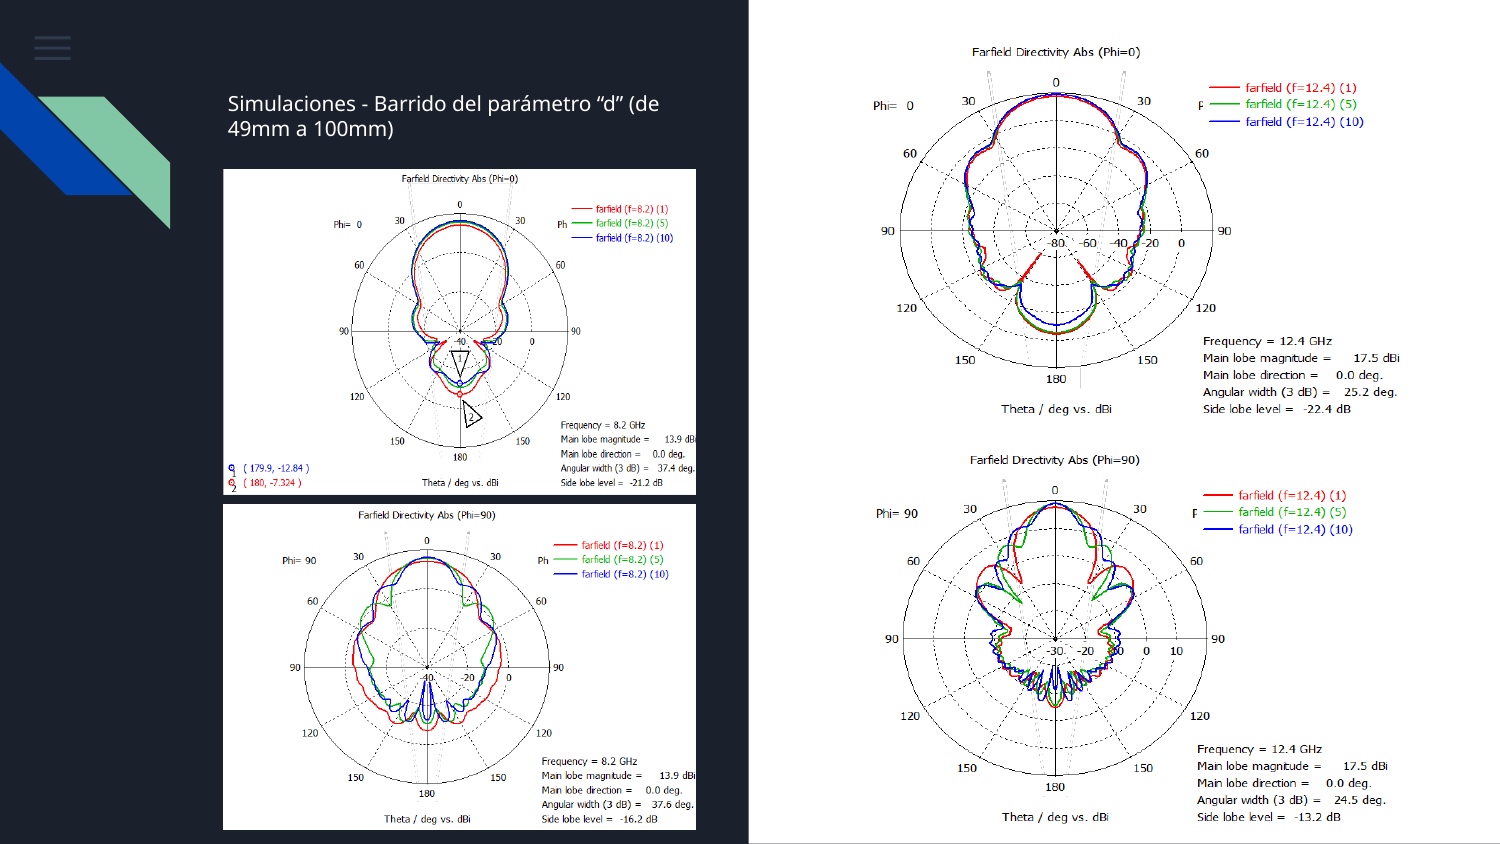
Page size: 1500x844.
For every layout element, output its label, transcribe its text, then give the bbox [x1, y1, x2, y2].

picture [223, 504, 697, 830]
picture [846, 39, 1403, 423]
picture [834, 447, 1391, 830]
title Simulaciones - Barrido del parámetro “d” (de 49mm a 100mm) [212, 75, 706, 160]
picture [223, 169, 697, 495]
